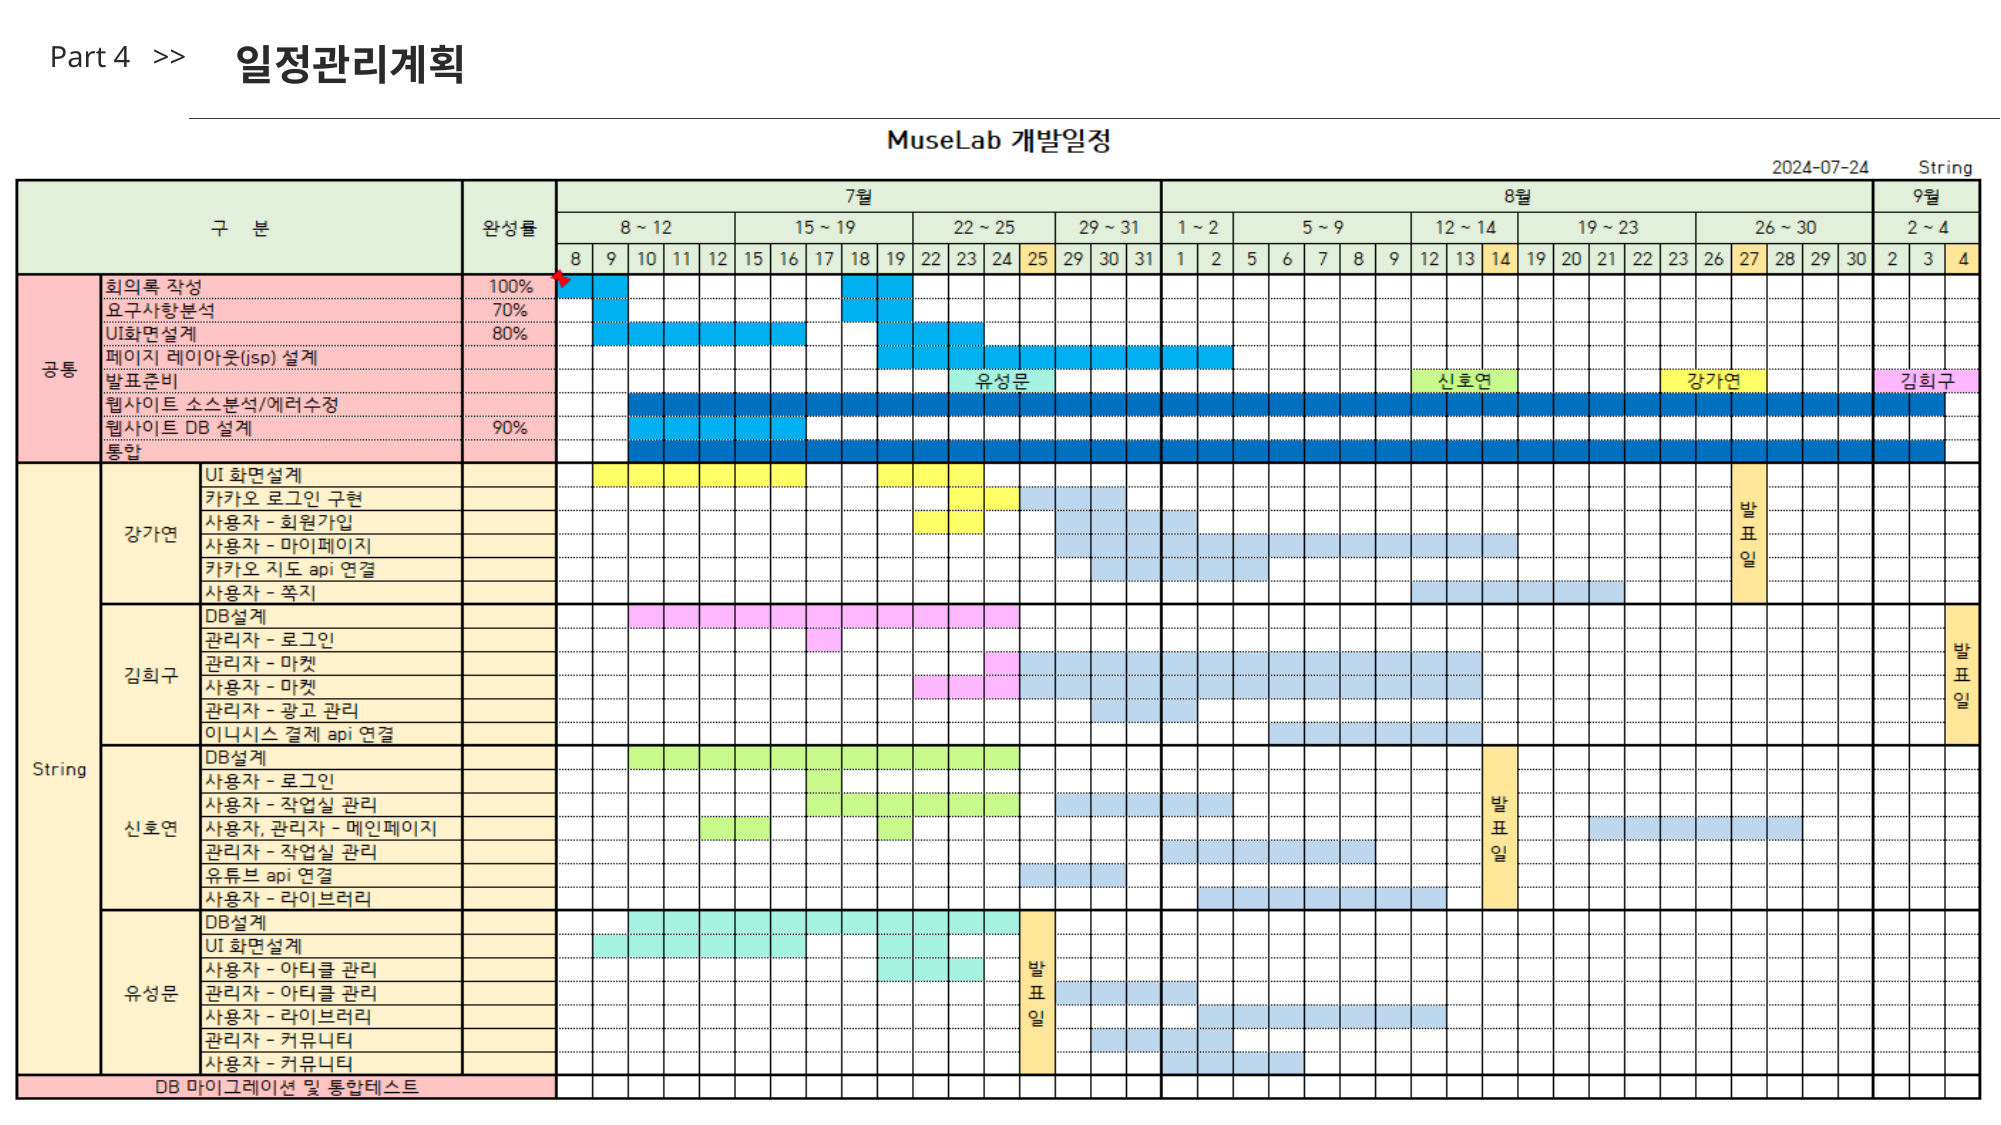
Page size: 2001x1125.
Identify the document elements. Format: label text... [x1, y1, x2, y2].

text_box Part 4 >> [34, 30, 202, 81]
picture [0, 128, 2000, 1113]
text_box 일정관리계획 [220, 31, 482, 97]
